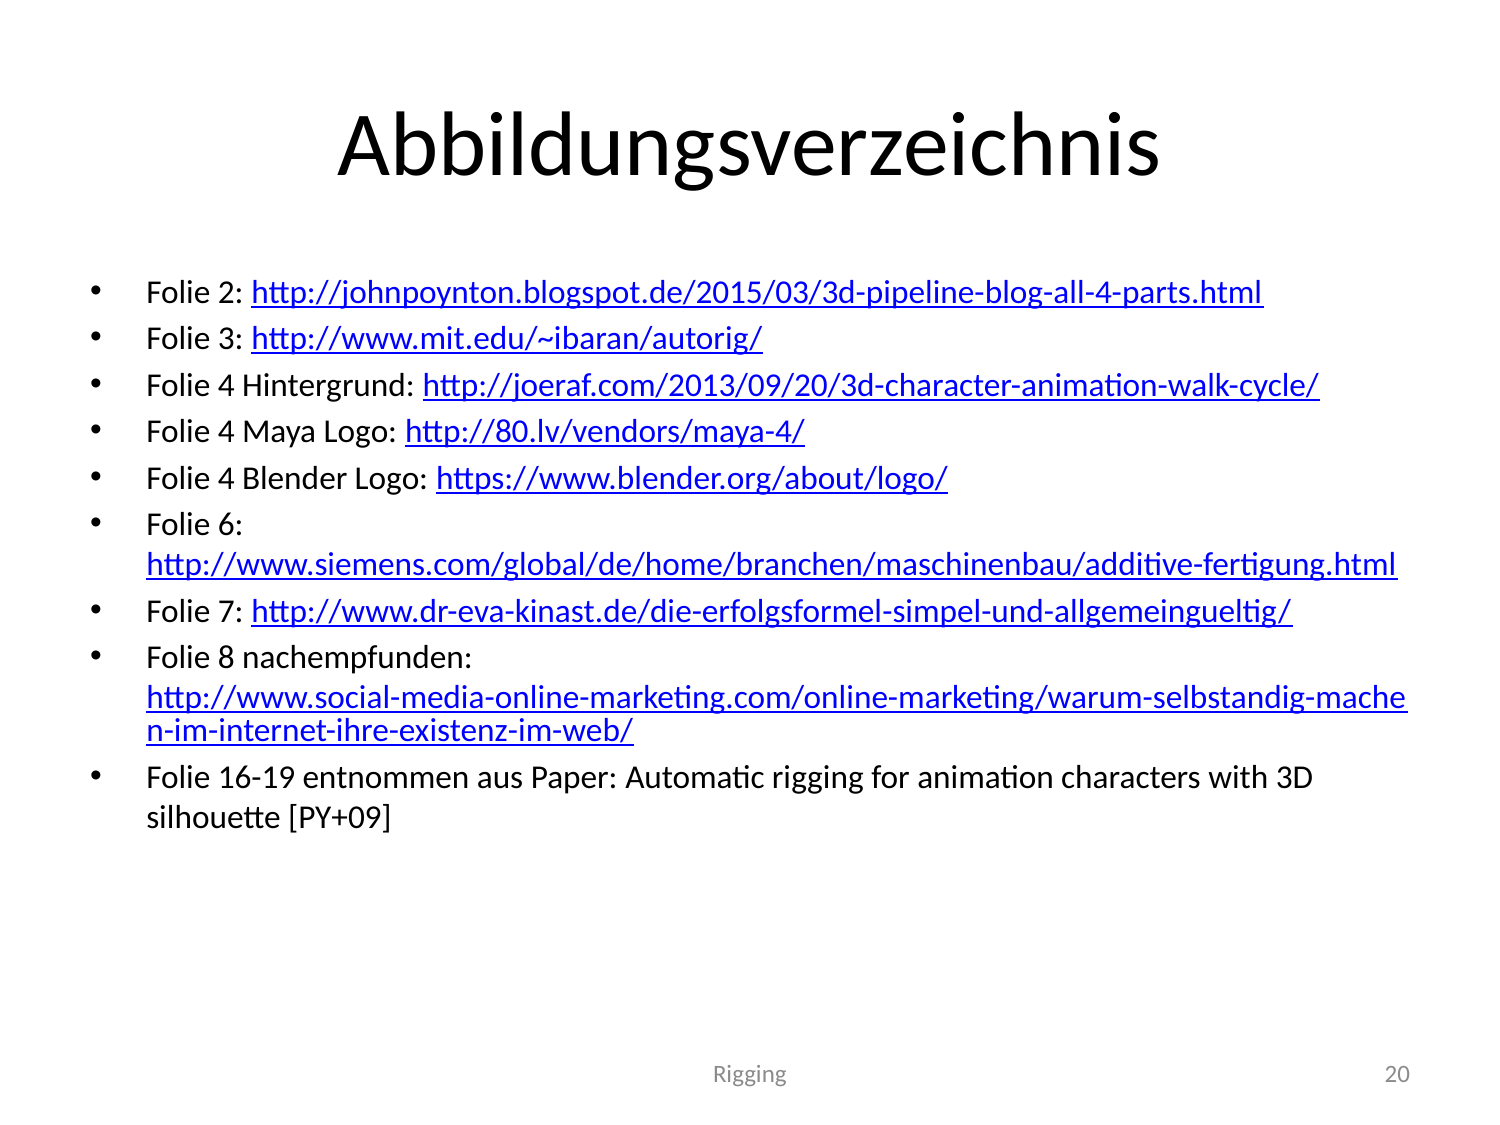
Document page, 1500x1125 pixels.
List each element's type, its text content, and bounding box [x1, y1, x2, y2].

title Abbildungsverzeichnis [75, 45, 1425, 233]
slide_number 20 [1074, 1042, 1425, 1103]
list Folie 2: http://johnpoynton.blogspot.de/2015/03/3d-pipeline-blog-all-4-parts.html Folie 3: http://www.mit.edu/~ibaran/autorig/ Folie 4 Hintergrund: http://joeraf.com/2013/09/20/3d-character-animation-walk-cycle/ Folie 4 Maya Logo: http://80.lv/vendors/maya-4/ Folie 4 Blender Logo: https://www.blender.org/about/logo/ Folie 6: http://www.siemens.com/global/de/home/branchen/maschinenbau/additive-fertigung.html Folie 7: http://www.dr-eva-kinast.de/die-erfolgsformel-simpel-und-allgemeingueltig/ Folie 8 nachempfunden: http://www.social-media-online-marketing.com/online-marketing/warum-selbstandig-machen-im-internet-ihre-existenz-im-web/ Folie 16-19 entnommen aus Paper: Automatic rigging for animation characters with 3D silhouette [PY+09] [75, 262, 1425, 1005]
footer Rigging [512, 1042, 988, 1103]
